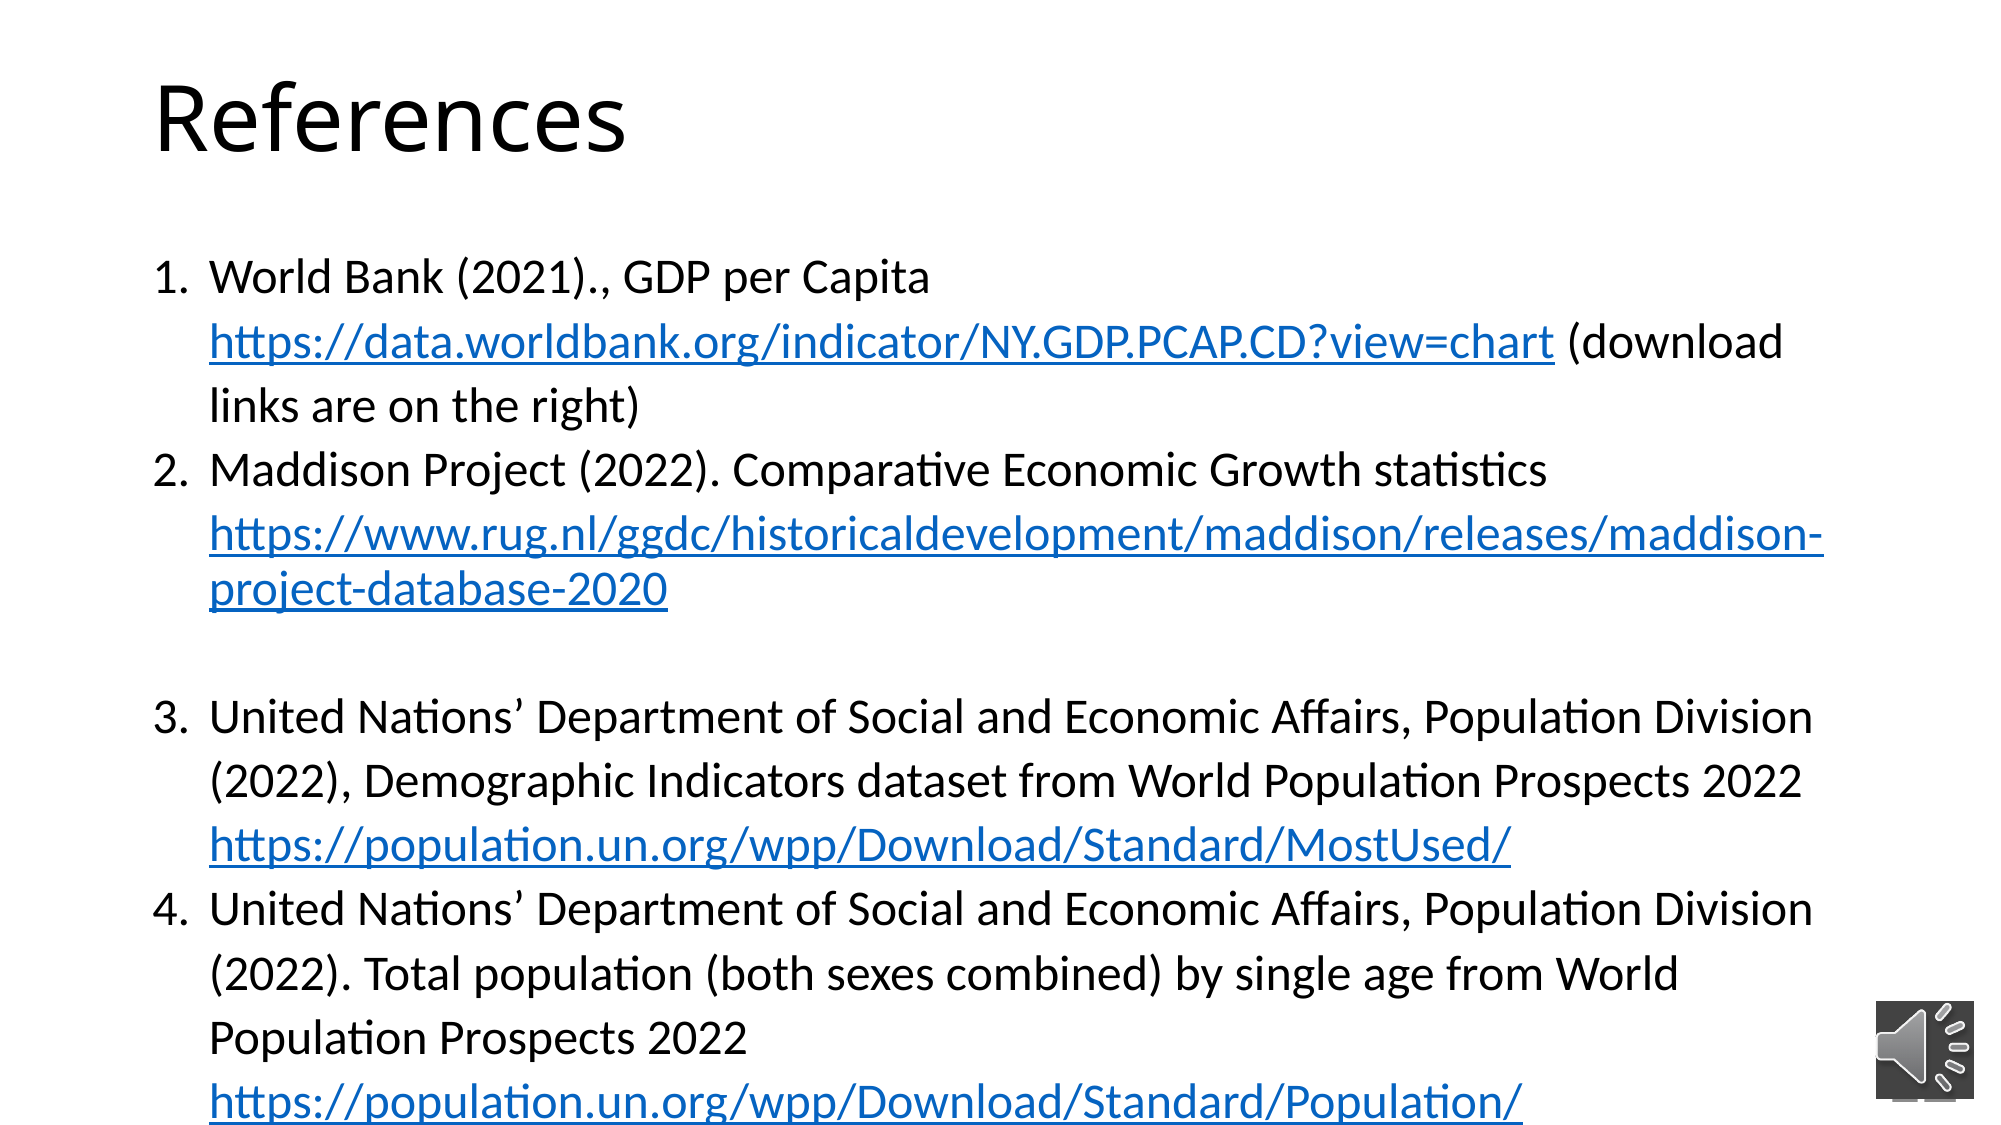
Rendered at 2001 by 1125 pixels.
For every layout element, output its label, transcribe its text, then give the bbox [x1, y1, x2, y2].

slide_number 12 [1524, 1038, 1975, 1106]
title References [137, 59, 1863, 185]
picture [1874, 999, 1975, 1100]
list World Bank (2021)., GDP per Capita https://data.worldbank.org/indicator/NY.GDP.PCAP.CD?view=chart (download links are on the right) Maddison Project (2022). Comparative Economic Growth statistics https://www.rug.nl/ggdc/historicaldevelopment/maddison/releases/maddison-project-database-2020 United Nations’ Department of Social and Economic Affairs, Population Division (2022), Demographic Indicators dataset from World Population Prospects 2022 https://population.un.org/wpp/Download/Standard/MostUsed/ United Nations’ Department of Social and Economic Affairs, Population Division (2022). Total population (both sexes combined) by single age from World Population Prospects 2022 https://population.un.org/wpp/Download/Standard/Population/ [137, 232, 1863, 947]
